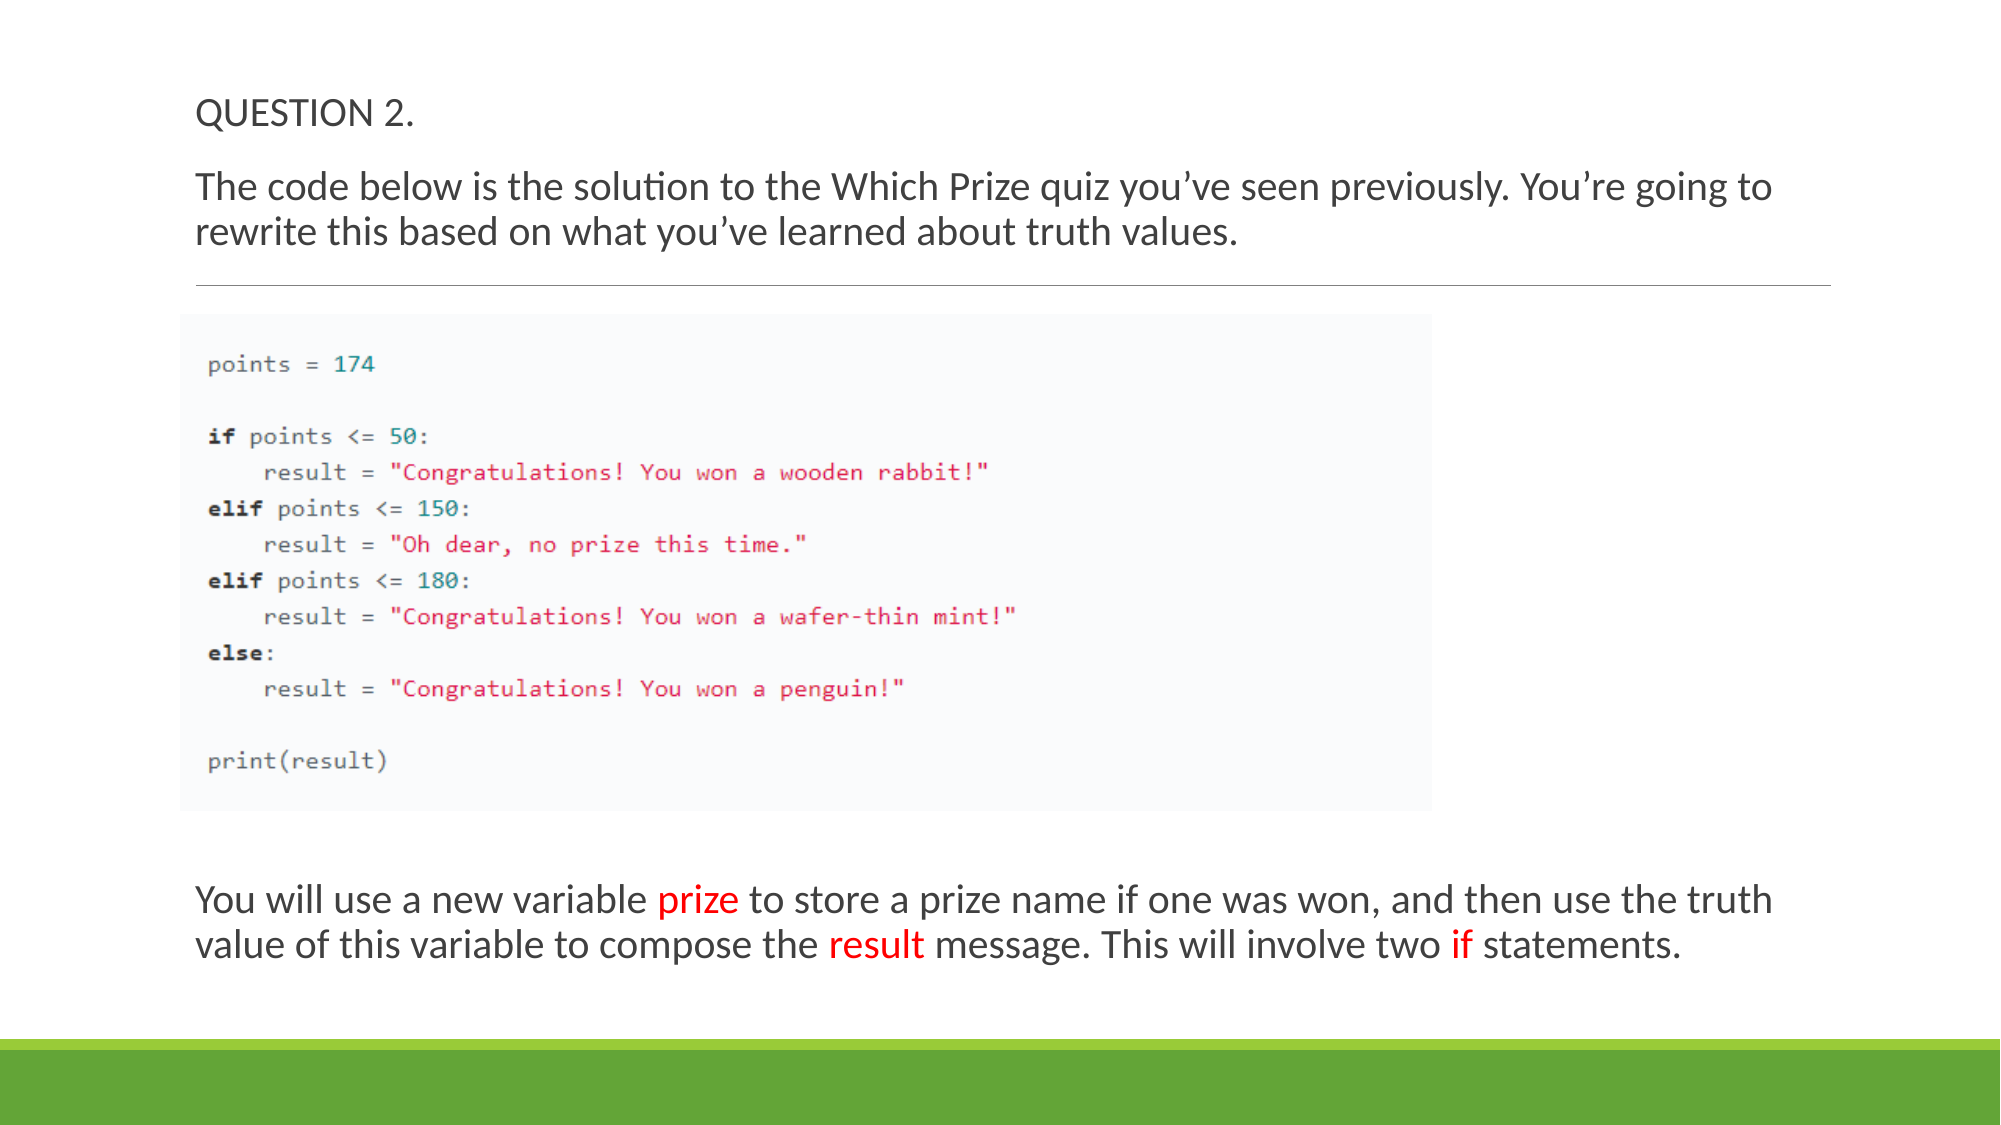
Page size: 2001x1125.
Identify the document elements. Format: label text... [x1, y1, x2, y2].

picture [179, 314, 1433, 811]
list QUESTION 2. The code below is the solution to the Which Prize quiz you’ve seen previously. You’re going to rewrite this based on what you’ve learned about truth values. You will use a new variable prize to store a prize name if one was won, and then use the truth value of this variable to compose the result message. This will involve two if statements. [180, 83, 1830, 1048]
